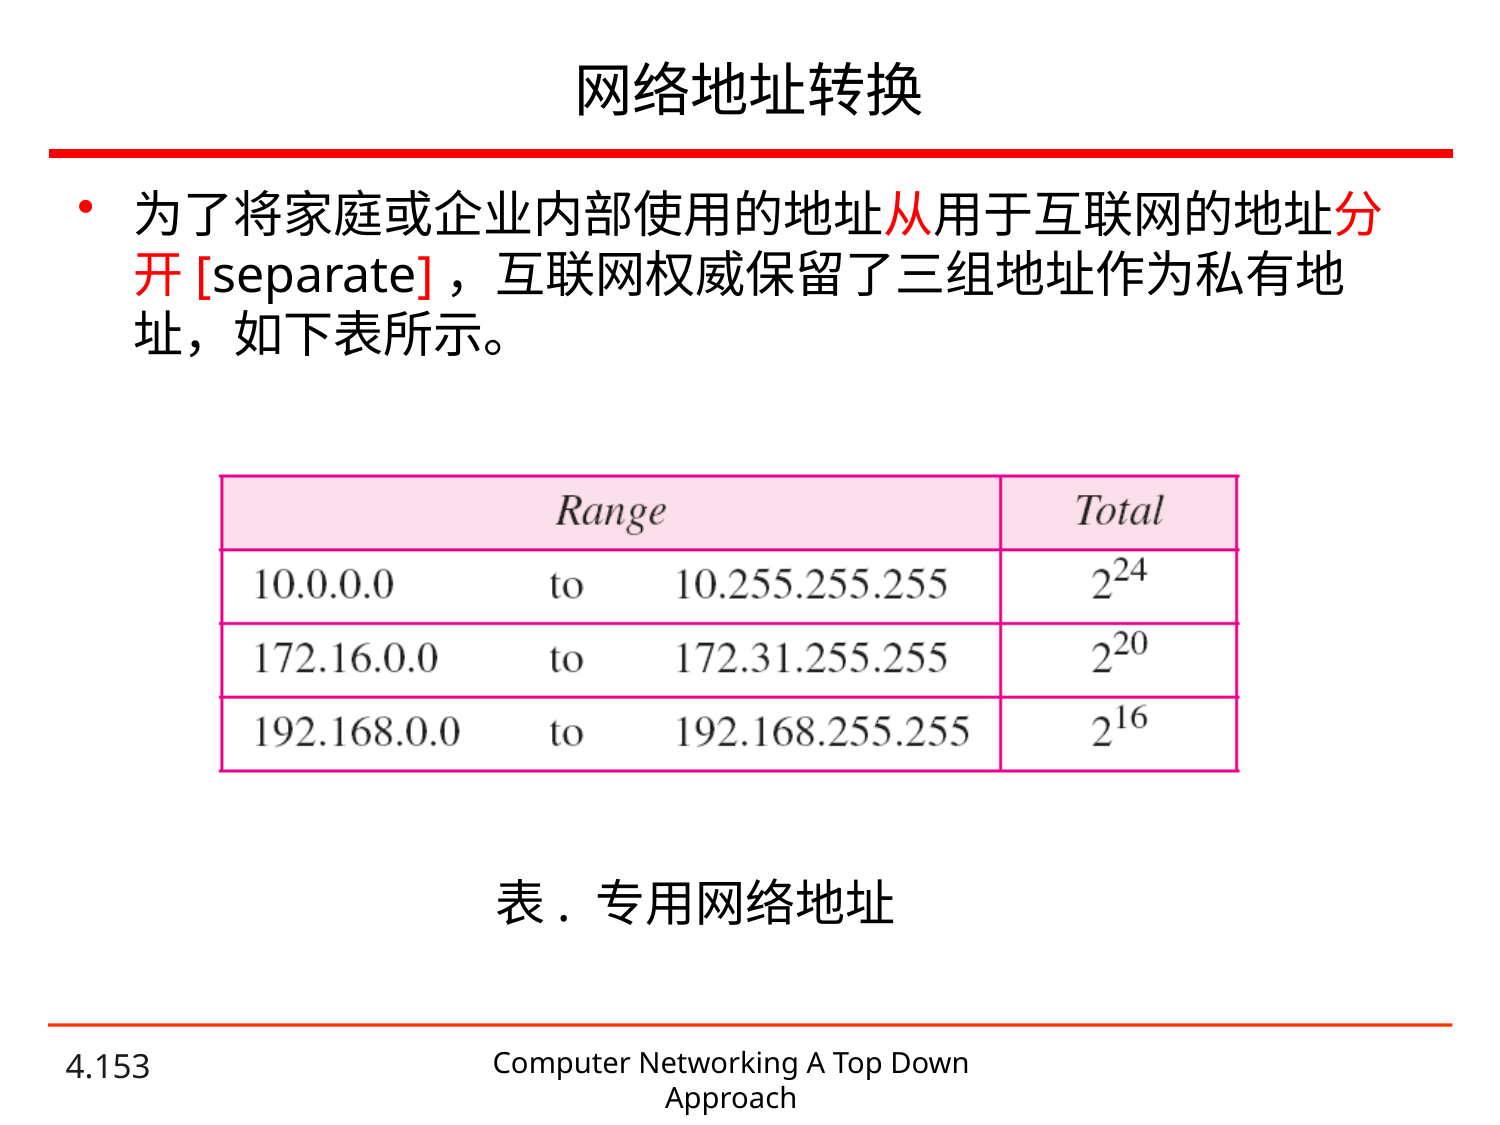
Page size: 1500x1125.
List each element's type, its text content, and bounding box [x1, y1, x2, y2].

title 网络地址转换 [55, 37, 1443, 138]
list 为了将家庭或企业内部使用的地址从用于互联网的地址分开[separate]，互联网权威保留了三组地址作为私有地址，如下表所示。 [62, 174, 1444, 413]
text_box 表. 专用网络地址 [200, 864, 1191, 940]
picture [199, 463, 1256, 814]
